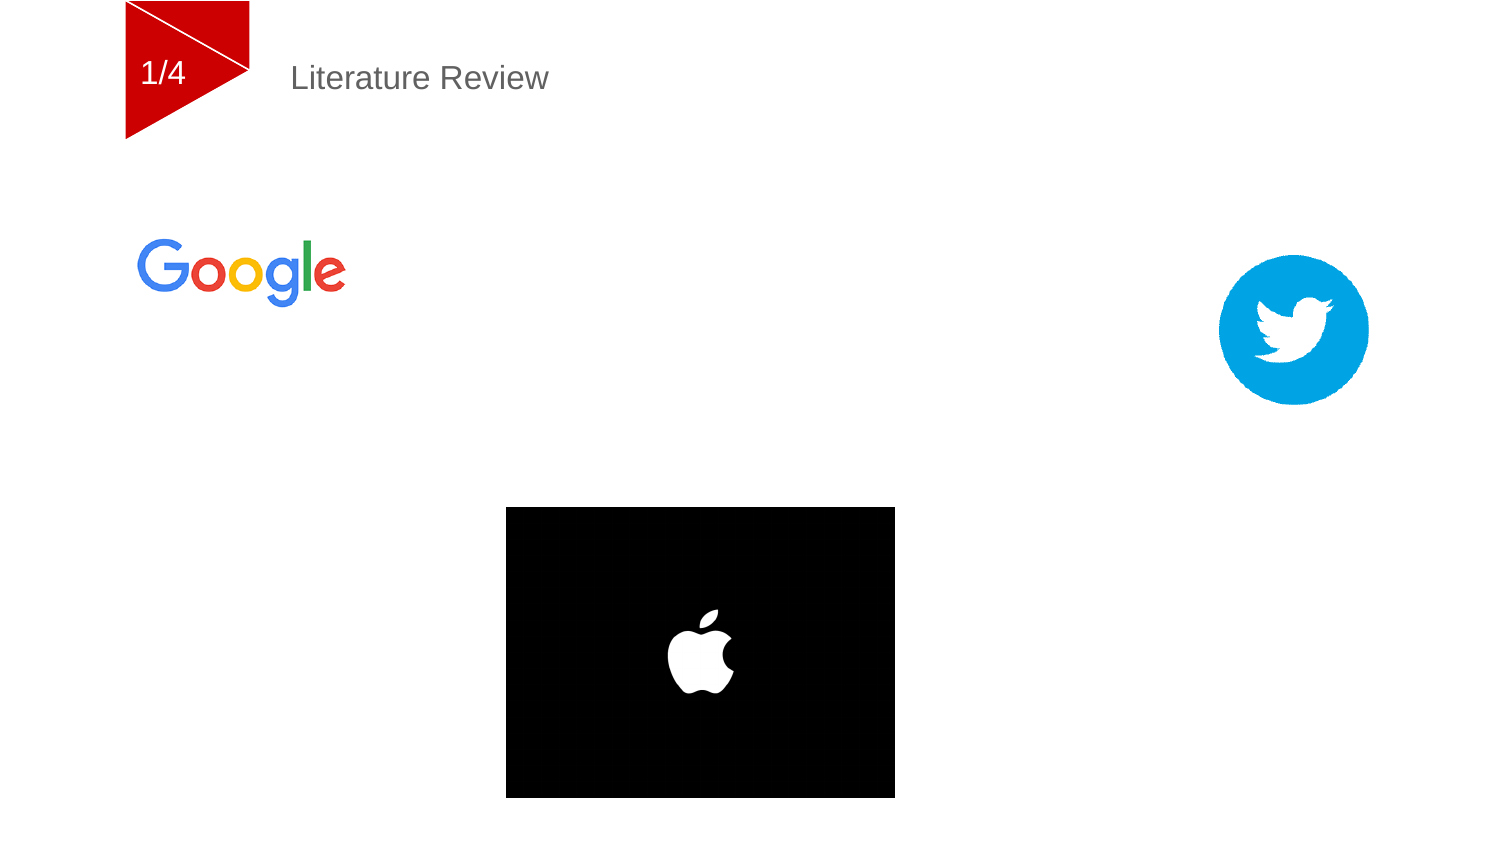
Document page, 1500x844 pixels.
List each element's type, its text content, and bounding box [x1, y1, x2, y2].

list 1/4 [125, 30, 218, 110]
text_box Literature Review [275, 34, 768, 111]
picture [1126, 162, 1461, 497]
picture [506, 507, 895, 799]
picture [20, 146, 464, 396]
